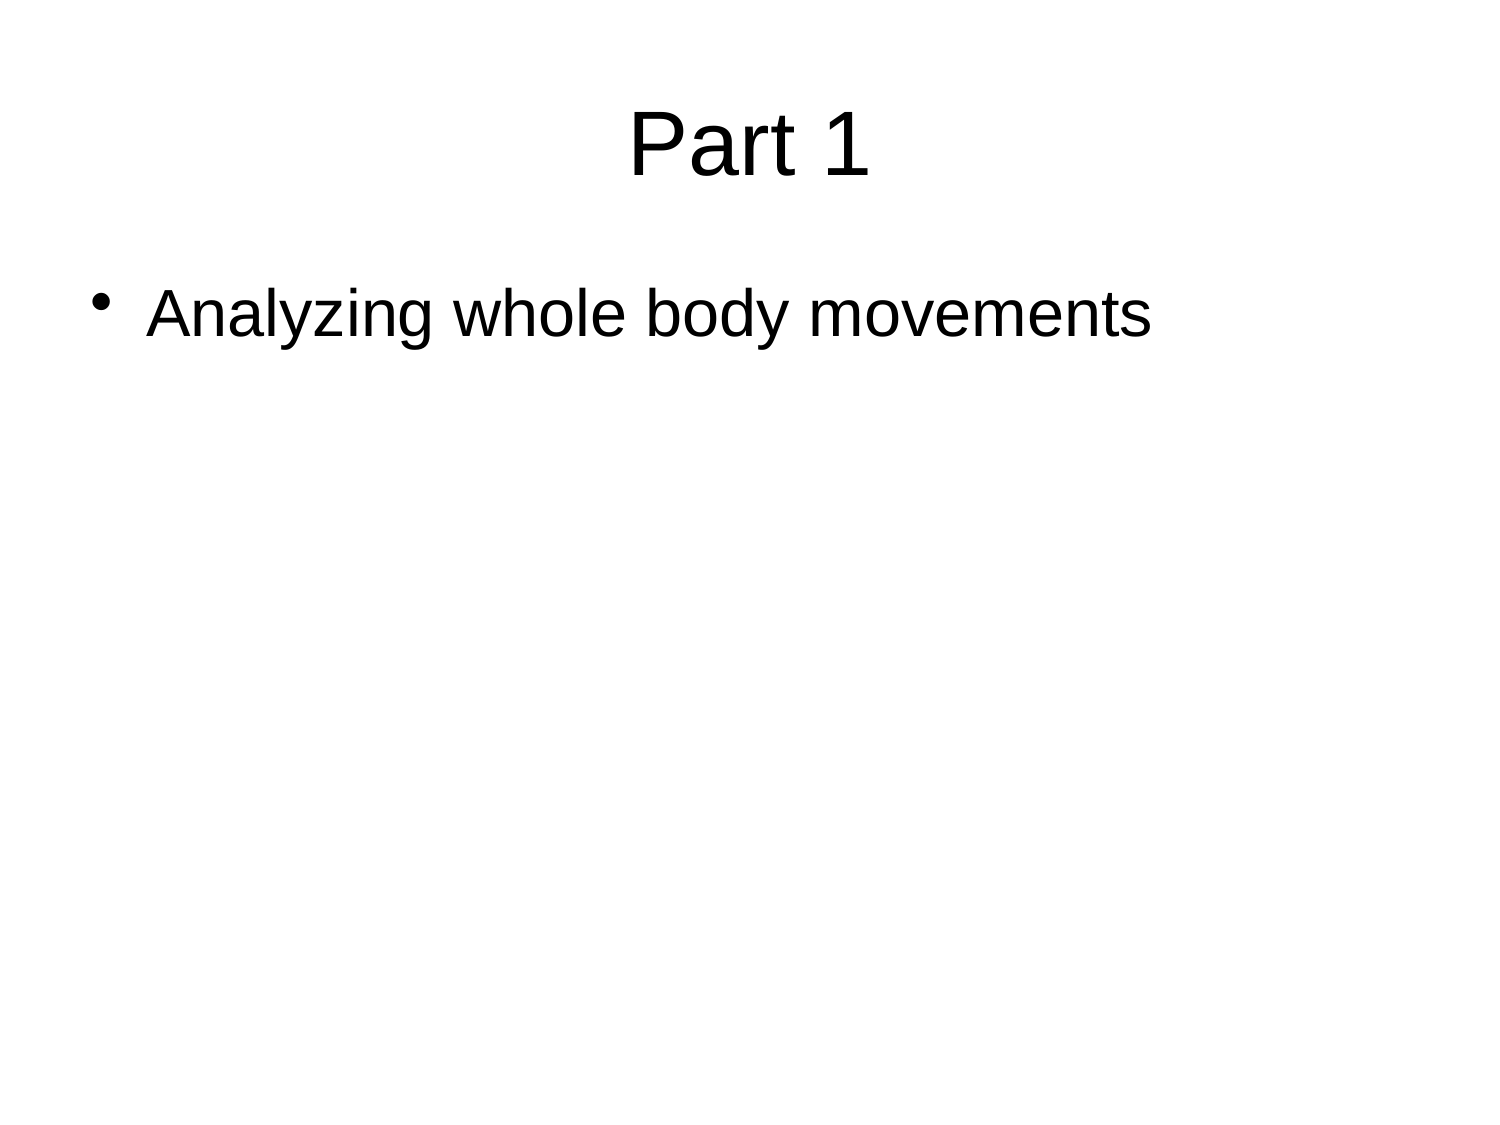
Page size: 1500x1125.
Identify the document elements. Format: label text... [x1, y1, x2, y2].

list Analyzing whole body movements [75, 262, 1425, 1005]
title Part 1 [75, 45, 1425, 233]
